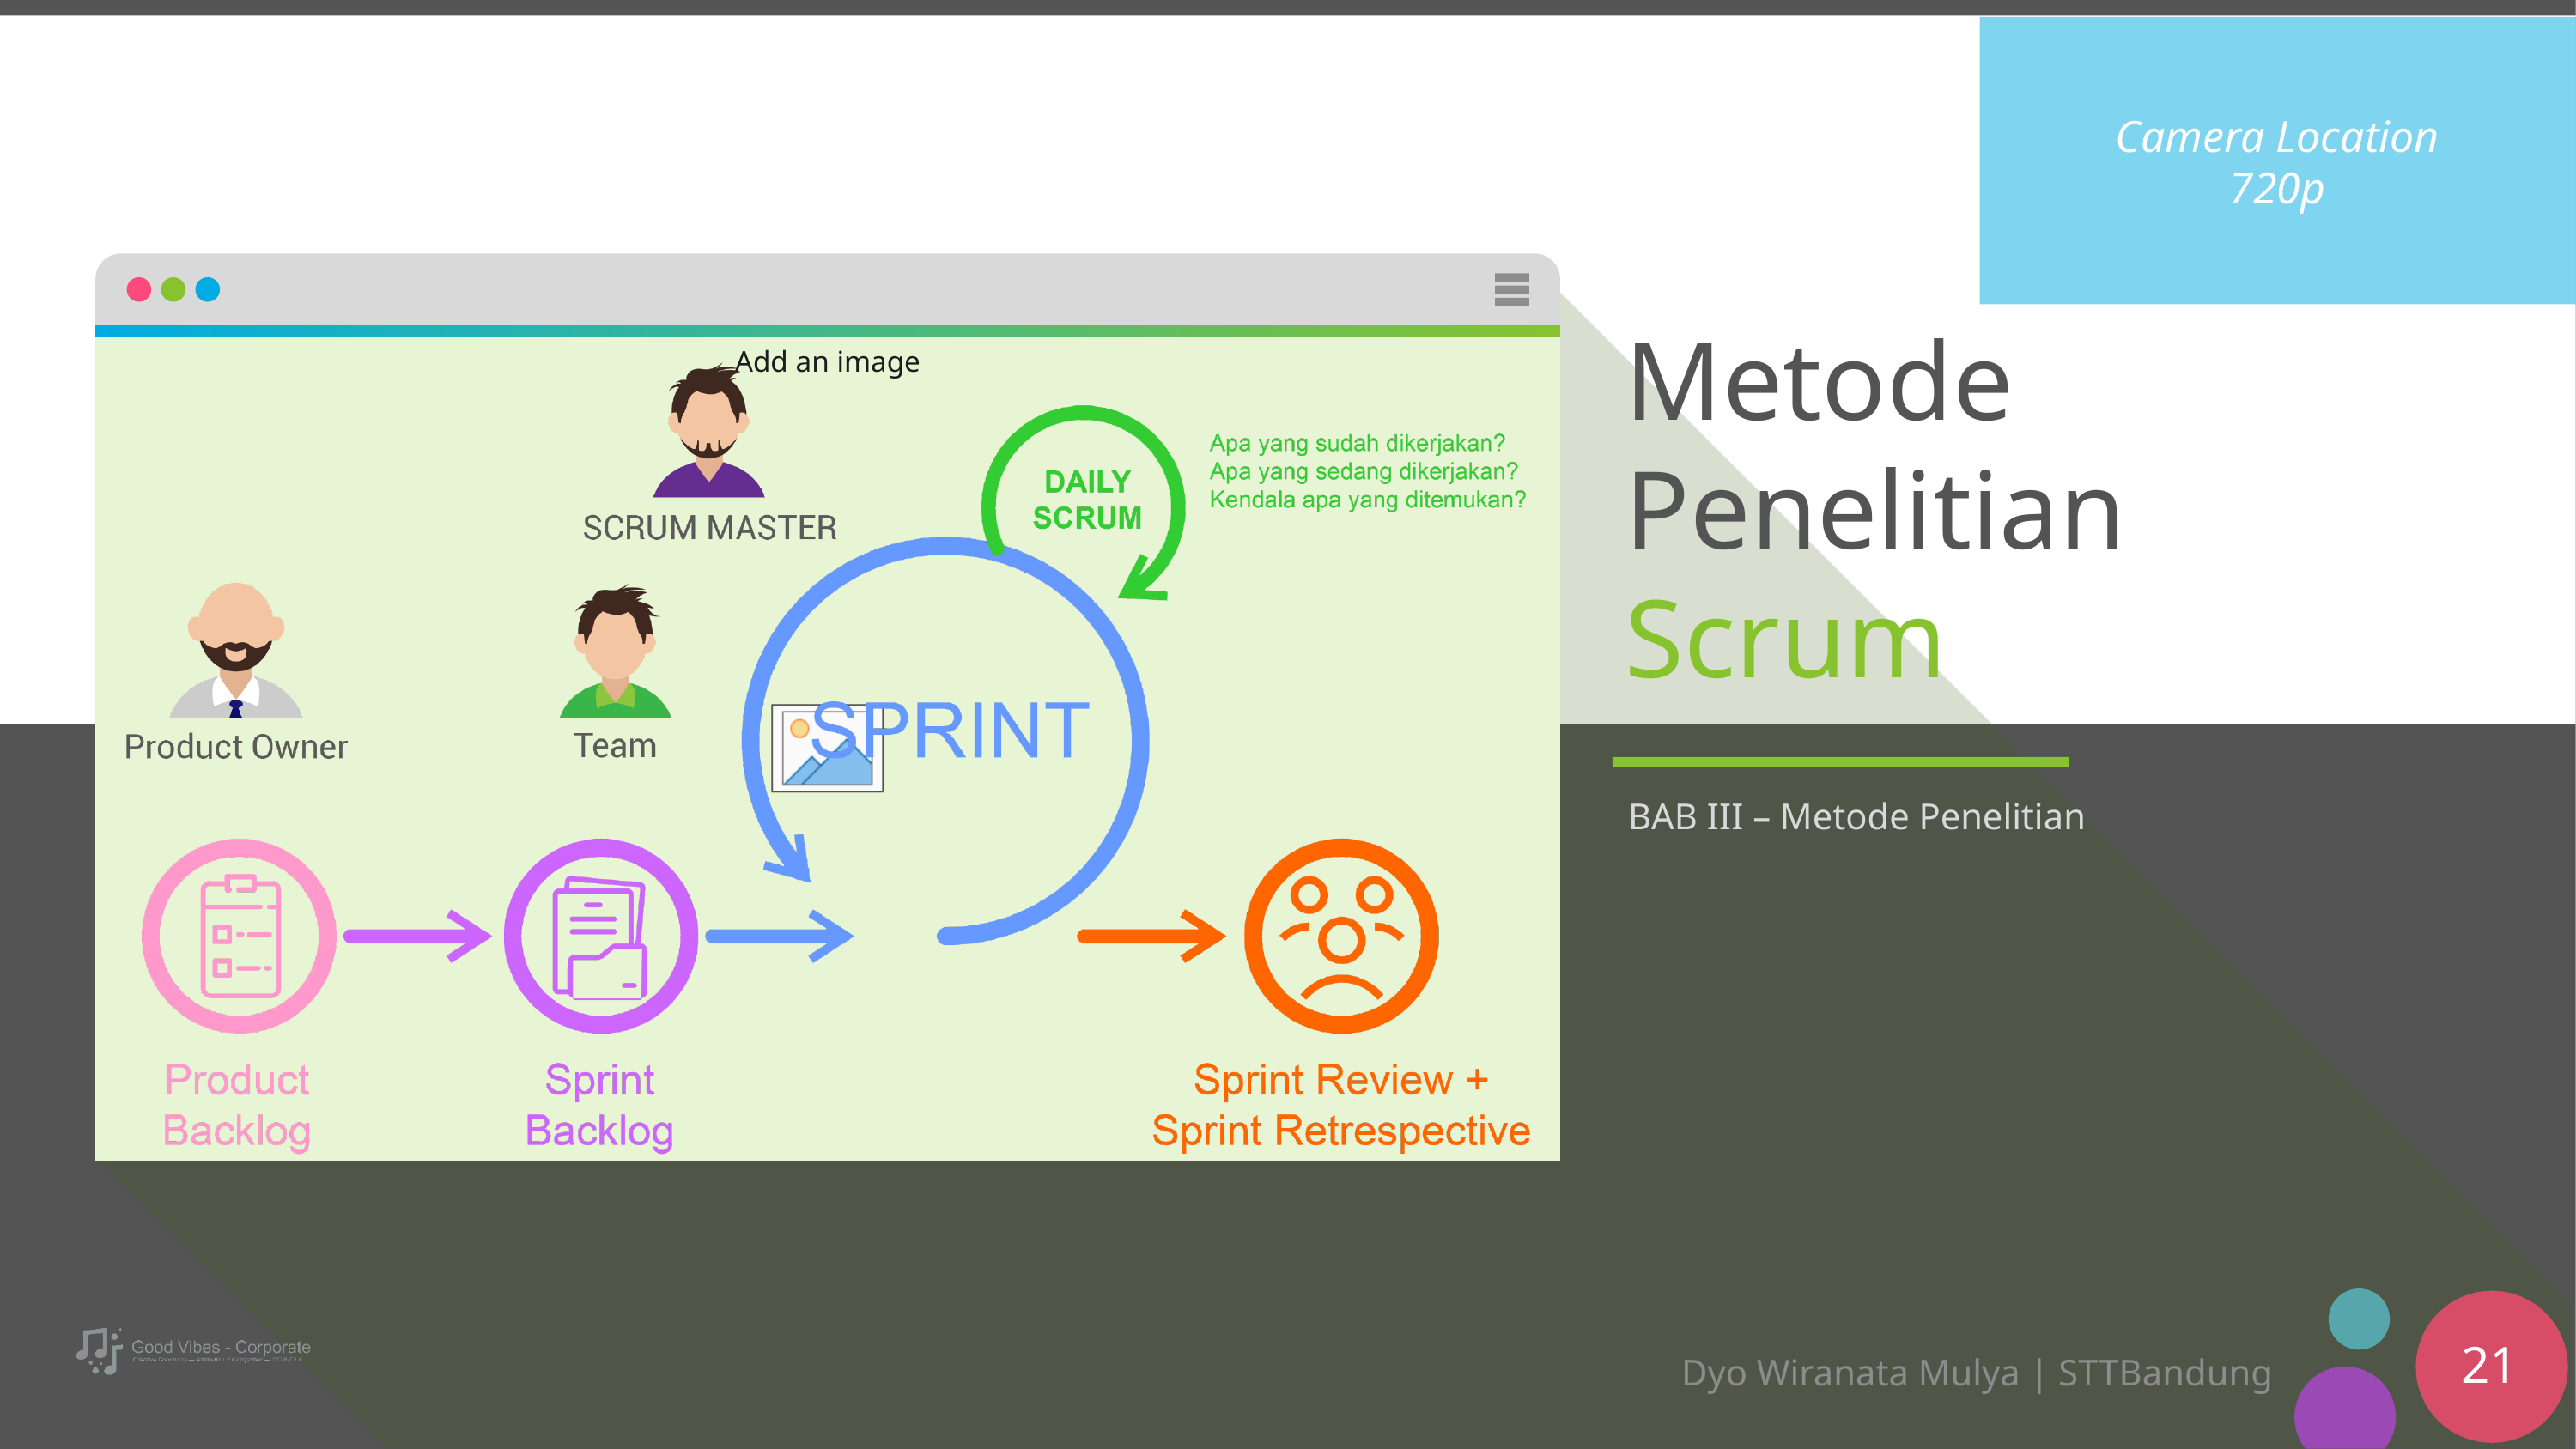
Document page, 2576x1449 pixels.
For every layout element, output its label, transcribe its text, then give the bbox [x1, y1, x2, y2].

slide_number 21 [2414, 1328, 2567, 1406]
list BAB III – Metode Penelitian [1605, 773, 2478, 1262]
text_box Camera Location 720p [1979, 16, 2576, 305]
footer Dyo Wiranata Mulya | STTBandung [1479, 1332, 2296, 1410]
picture [94, 326, 1561, 1178]
title Metode Penelitian Scrum [1602, 117, 2475, 711]
picture [76, 1328, 312, 1375]
